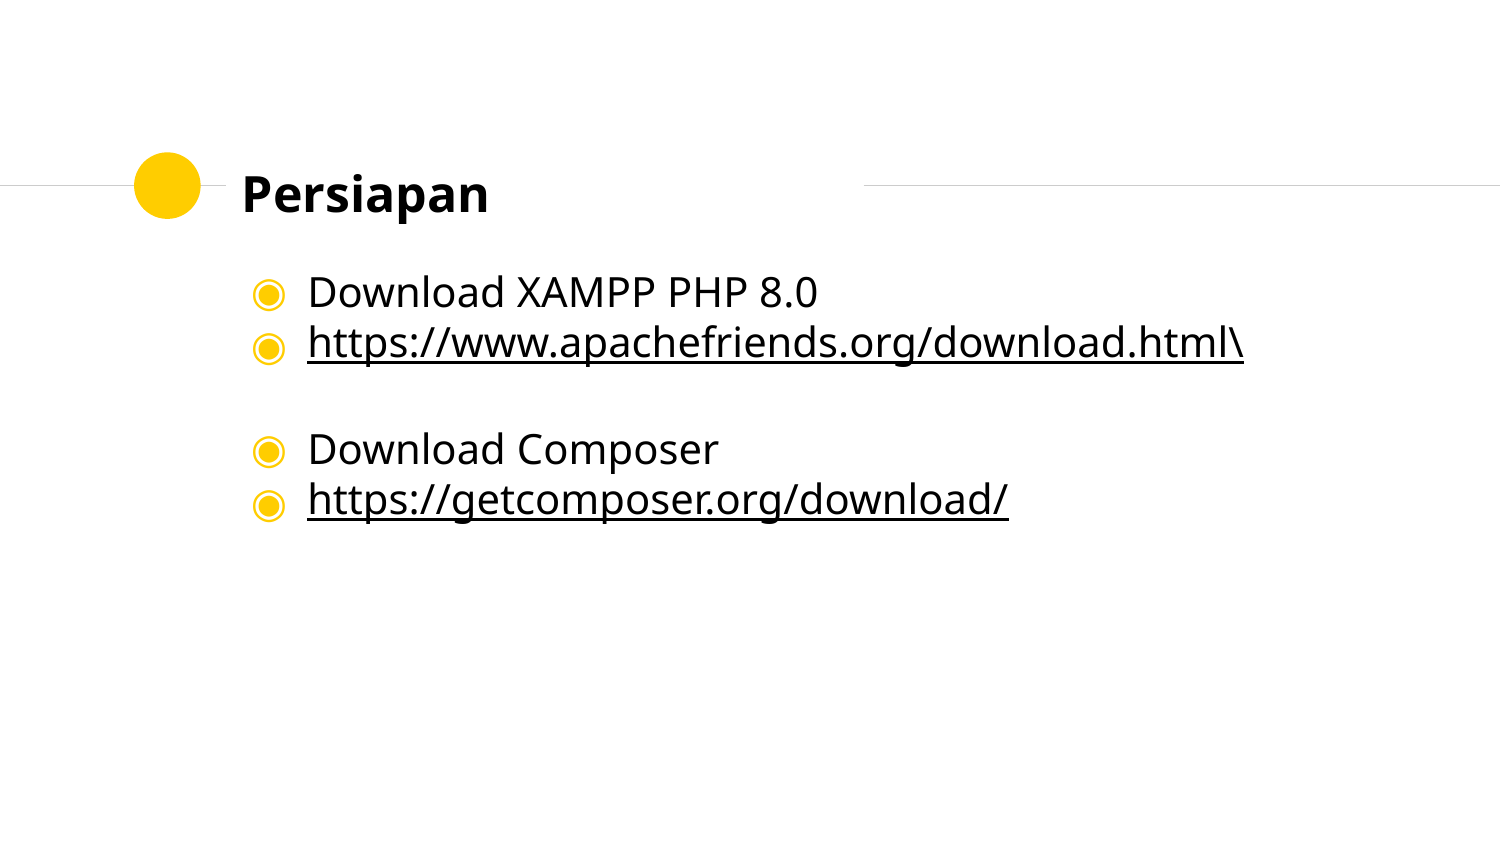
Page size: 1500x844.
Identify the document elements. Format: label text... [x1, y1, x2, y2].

list Download XAMPP PHP 8.0 https://www.apachefriends.org/download.html\ Download Composer https://getcomposer.org/download/ [212, 250, 1330, 762]
title Persiapan [226, 146, 863, 219]
